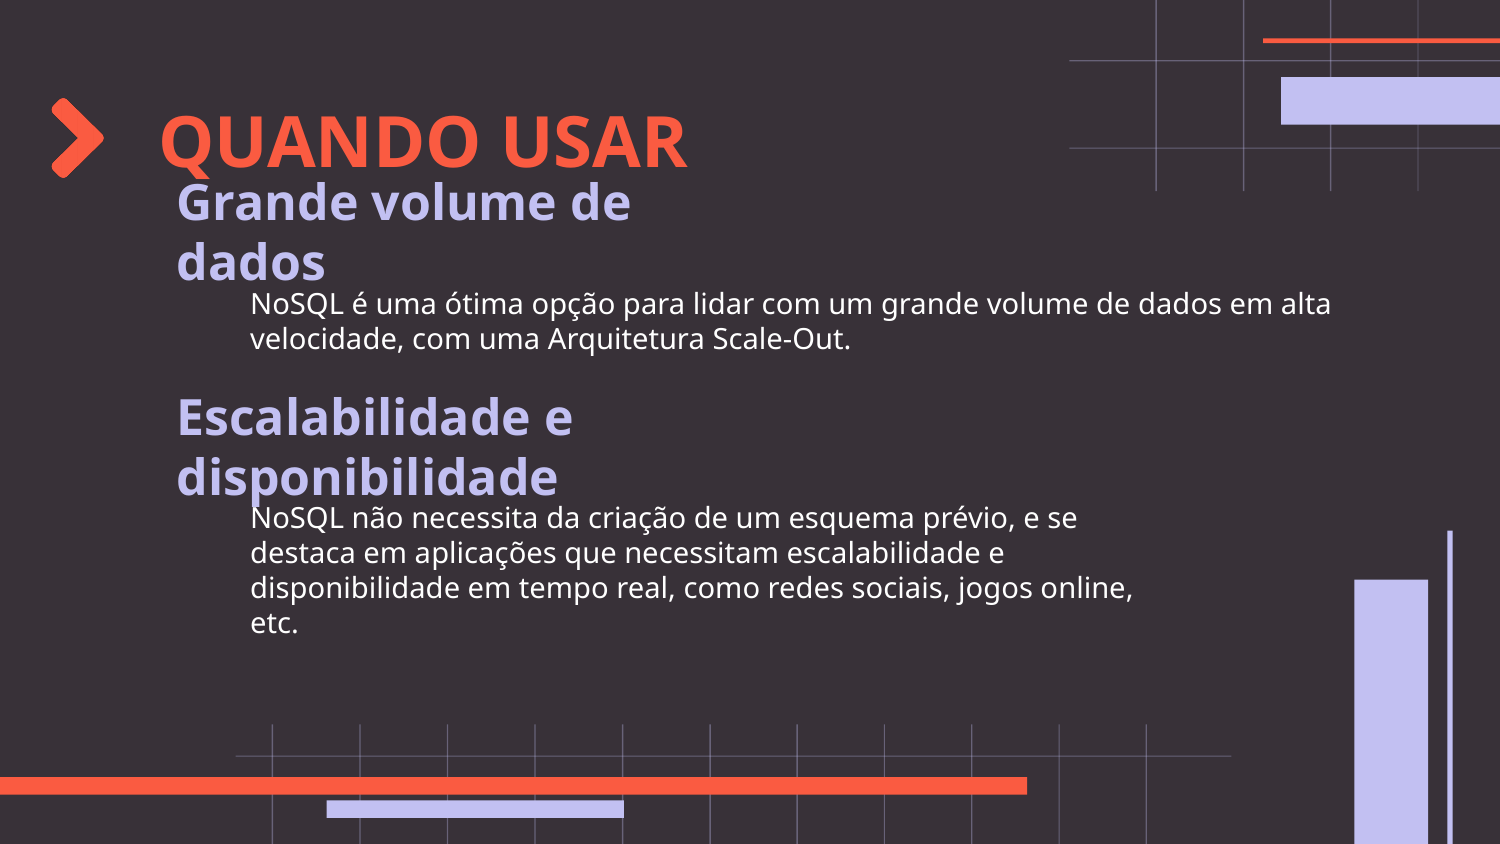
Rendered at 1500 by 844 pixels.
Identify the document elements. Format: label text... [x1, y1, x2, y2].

title Escalabilidade e disponibilidade [161, 421, 898, 469]
subtitle NoSQL é uma ótima opção para lidar com um grande volume de dados em alta velocidade, com uma Arquitetura Scale-Out. [235, 269, 1355, 373]
picture [26, 80, 129, 199]
title QUANDO USAR [143, 88, 1355, 192]
title Grande volume de dados [161, 206, 789, 255]
subtitle NoSQL não necessita da criação de um esquema prévio, e se destaca em aplicações que necessitam escalabilidade e disponibilidade em tempo real, como redes sociais, jogos online, etc. [235, 484, 1171, 551]
